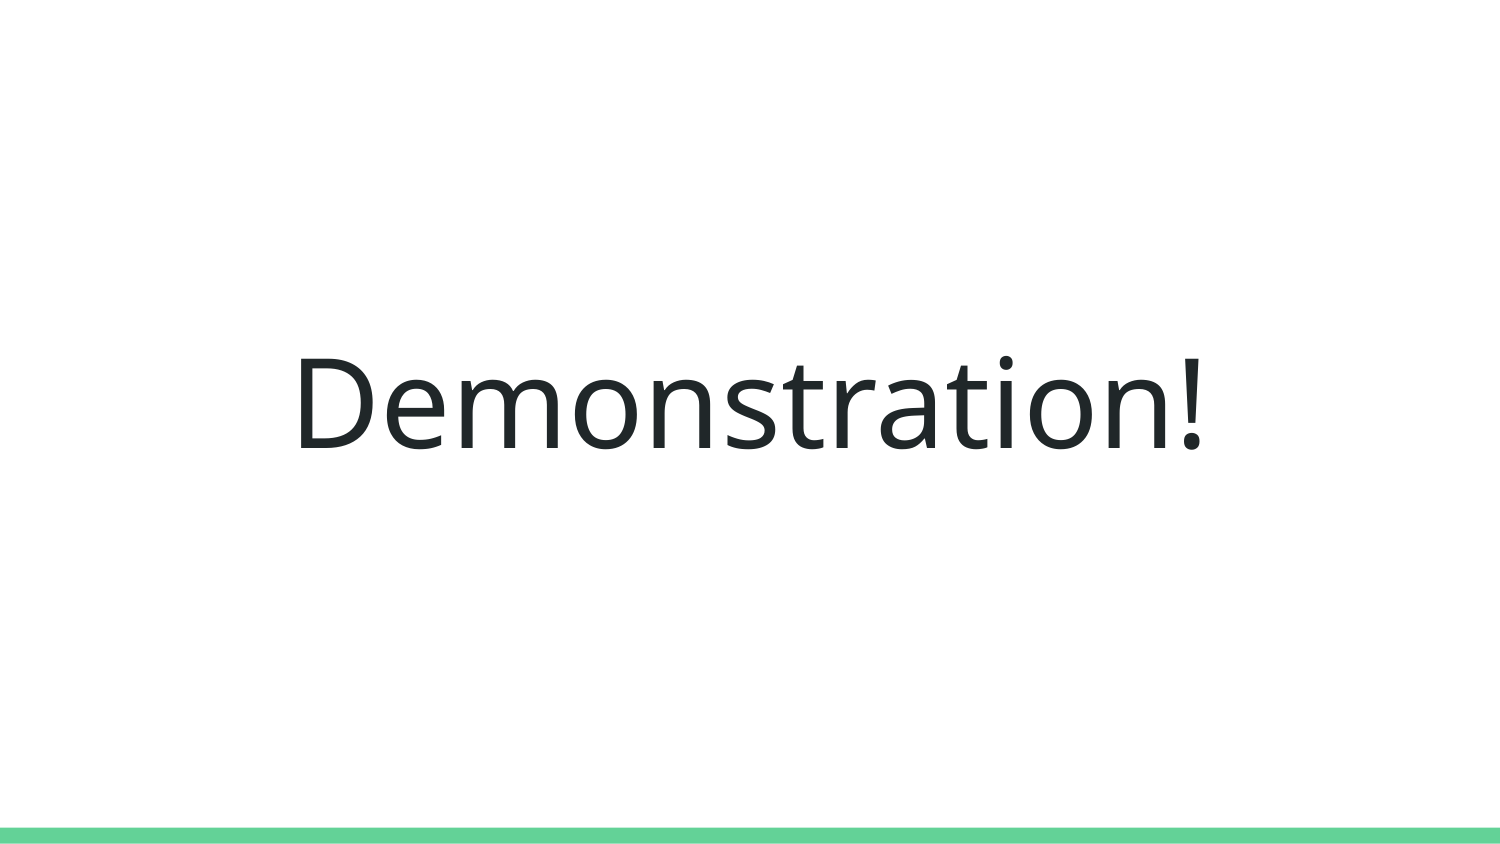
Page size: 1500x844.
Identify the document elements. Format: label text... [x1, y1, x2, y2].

title Demonstration! [34, 159, 1466, 779]
